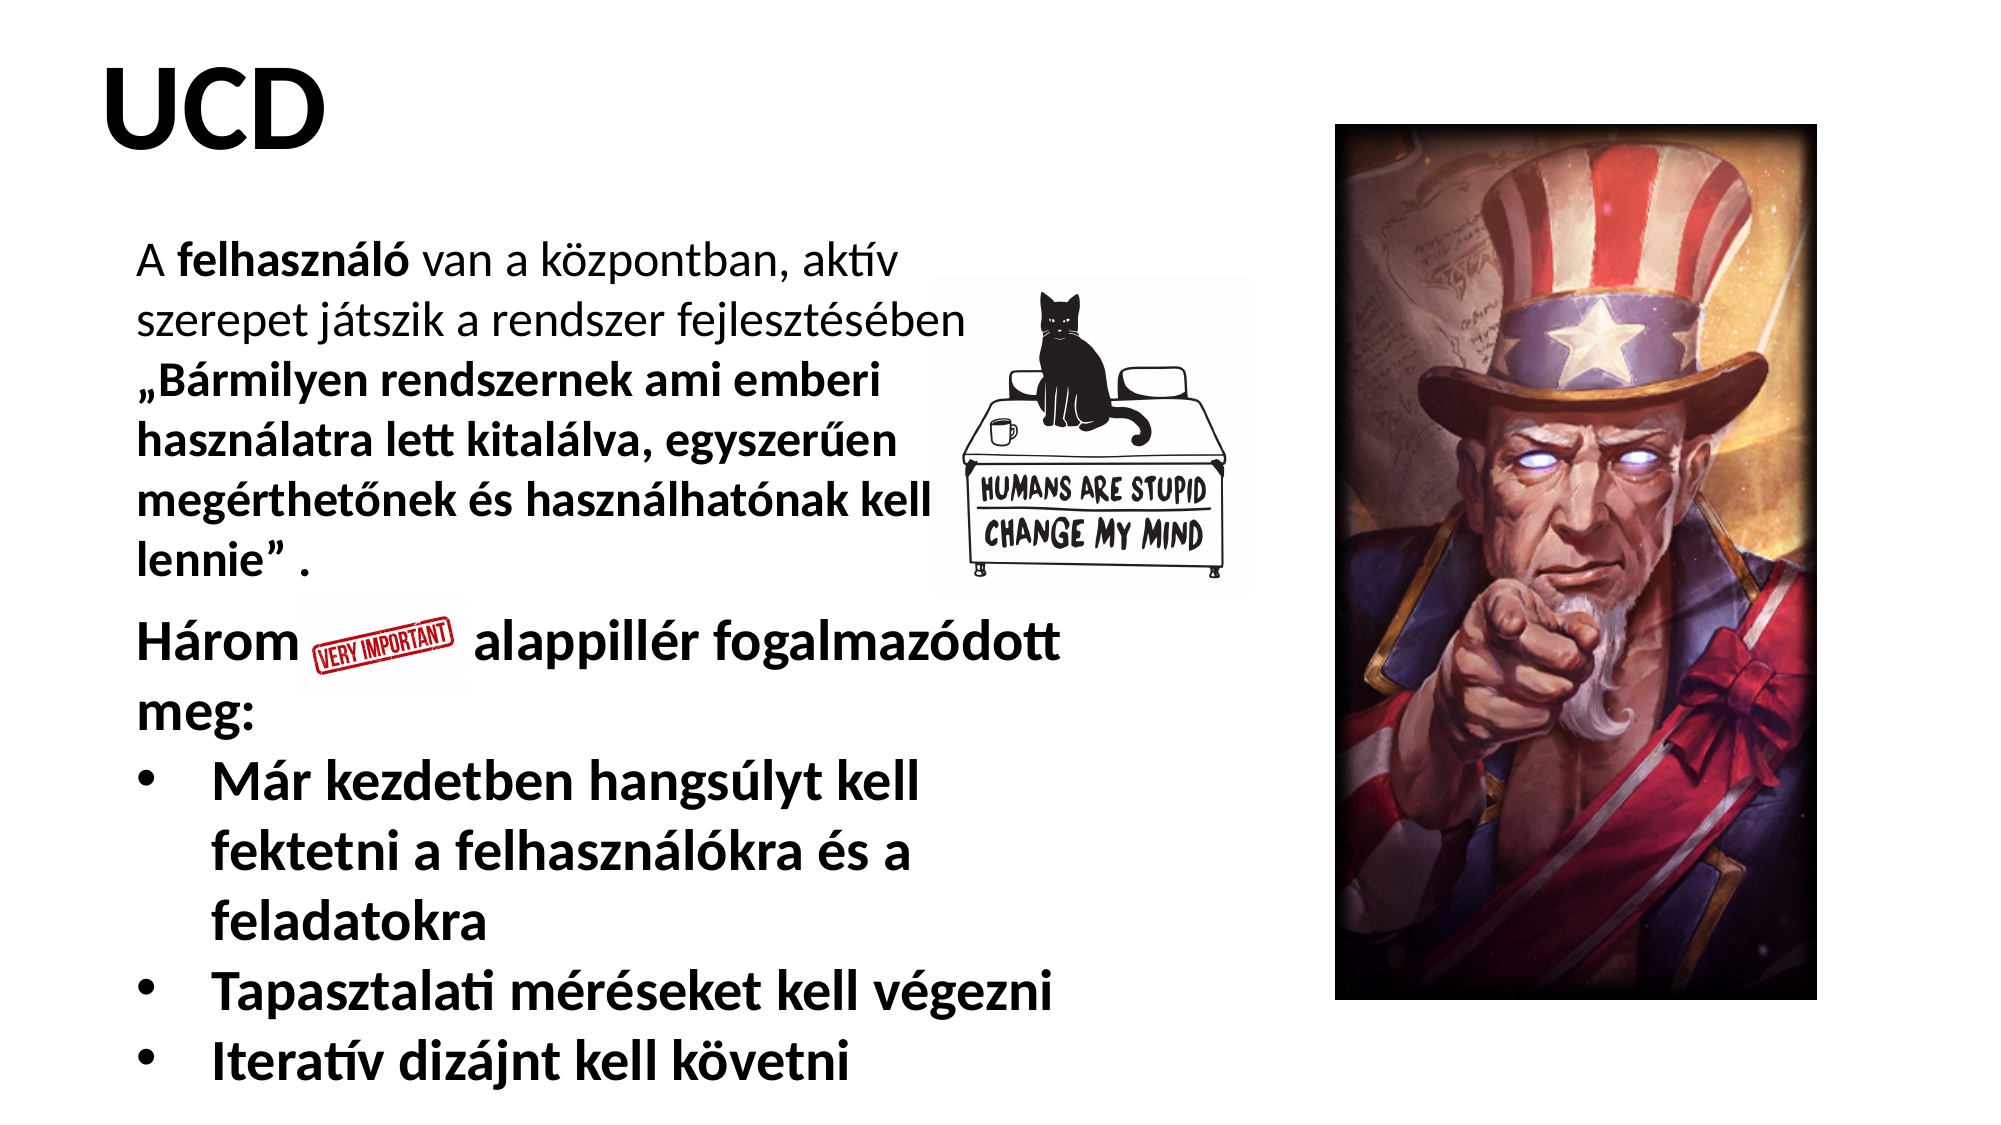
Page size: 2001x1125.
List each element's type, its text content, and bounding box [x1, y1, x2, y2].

text_box Három alappillér fogalmazódott meg: Már kezdetben hangsúlyt kell fektetni a felhasználókra és a feladatokra Tapasztalati méréseket kell végezni Iteratív dizájnt kell követni [121, 594, 1094, 1100]
picture [934, 275, 1254, 595]
text_box A felhasználó van a központban, aktív szerepet játszik a rendszer fejlesztésében „Bármilyen rendszernek ami emberi használatra lett kitalálva, egyszerűen megérthetőnek és használhatónak kell lennie” . [121, 218, 1094, 594]
picture [1335, 124, 1817, 1001]
text_box UCD [85, 0, 1811, 218]
picture [300, 594, 466, 697]
